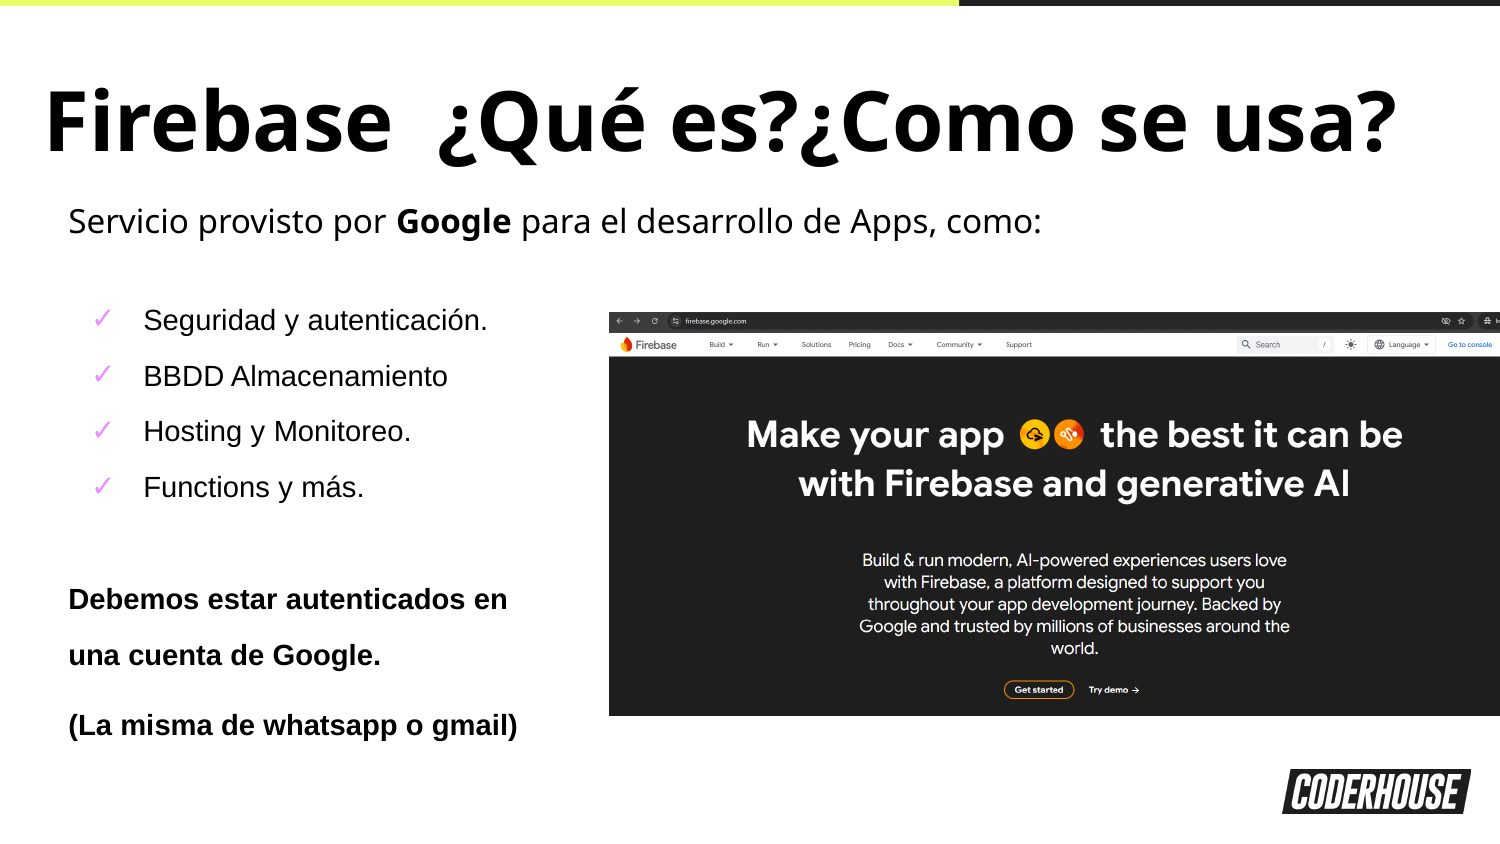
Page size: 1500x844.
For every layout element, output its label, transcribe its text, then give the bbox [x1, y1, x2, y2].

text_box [0, 0, 1500, 7]
picture [1281, 769, 1471, 814]
text_box Servicio provisto por Google para el desarrollo de Apps, como: Seguridad y autenticación. BBDD Almacenamiento Hosting y Monitoreo. Functions y más. Debemos estar autenticados en una cuenta de Google. (La misma de whatsapp o gmail) [53, 185, 1426, 756]
text_box Firebase ¿Qué es?¿Como se usa? [28, 64, 1451, 185]
picture [609, 312, 1500, 717]
